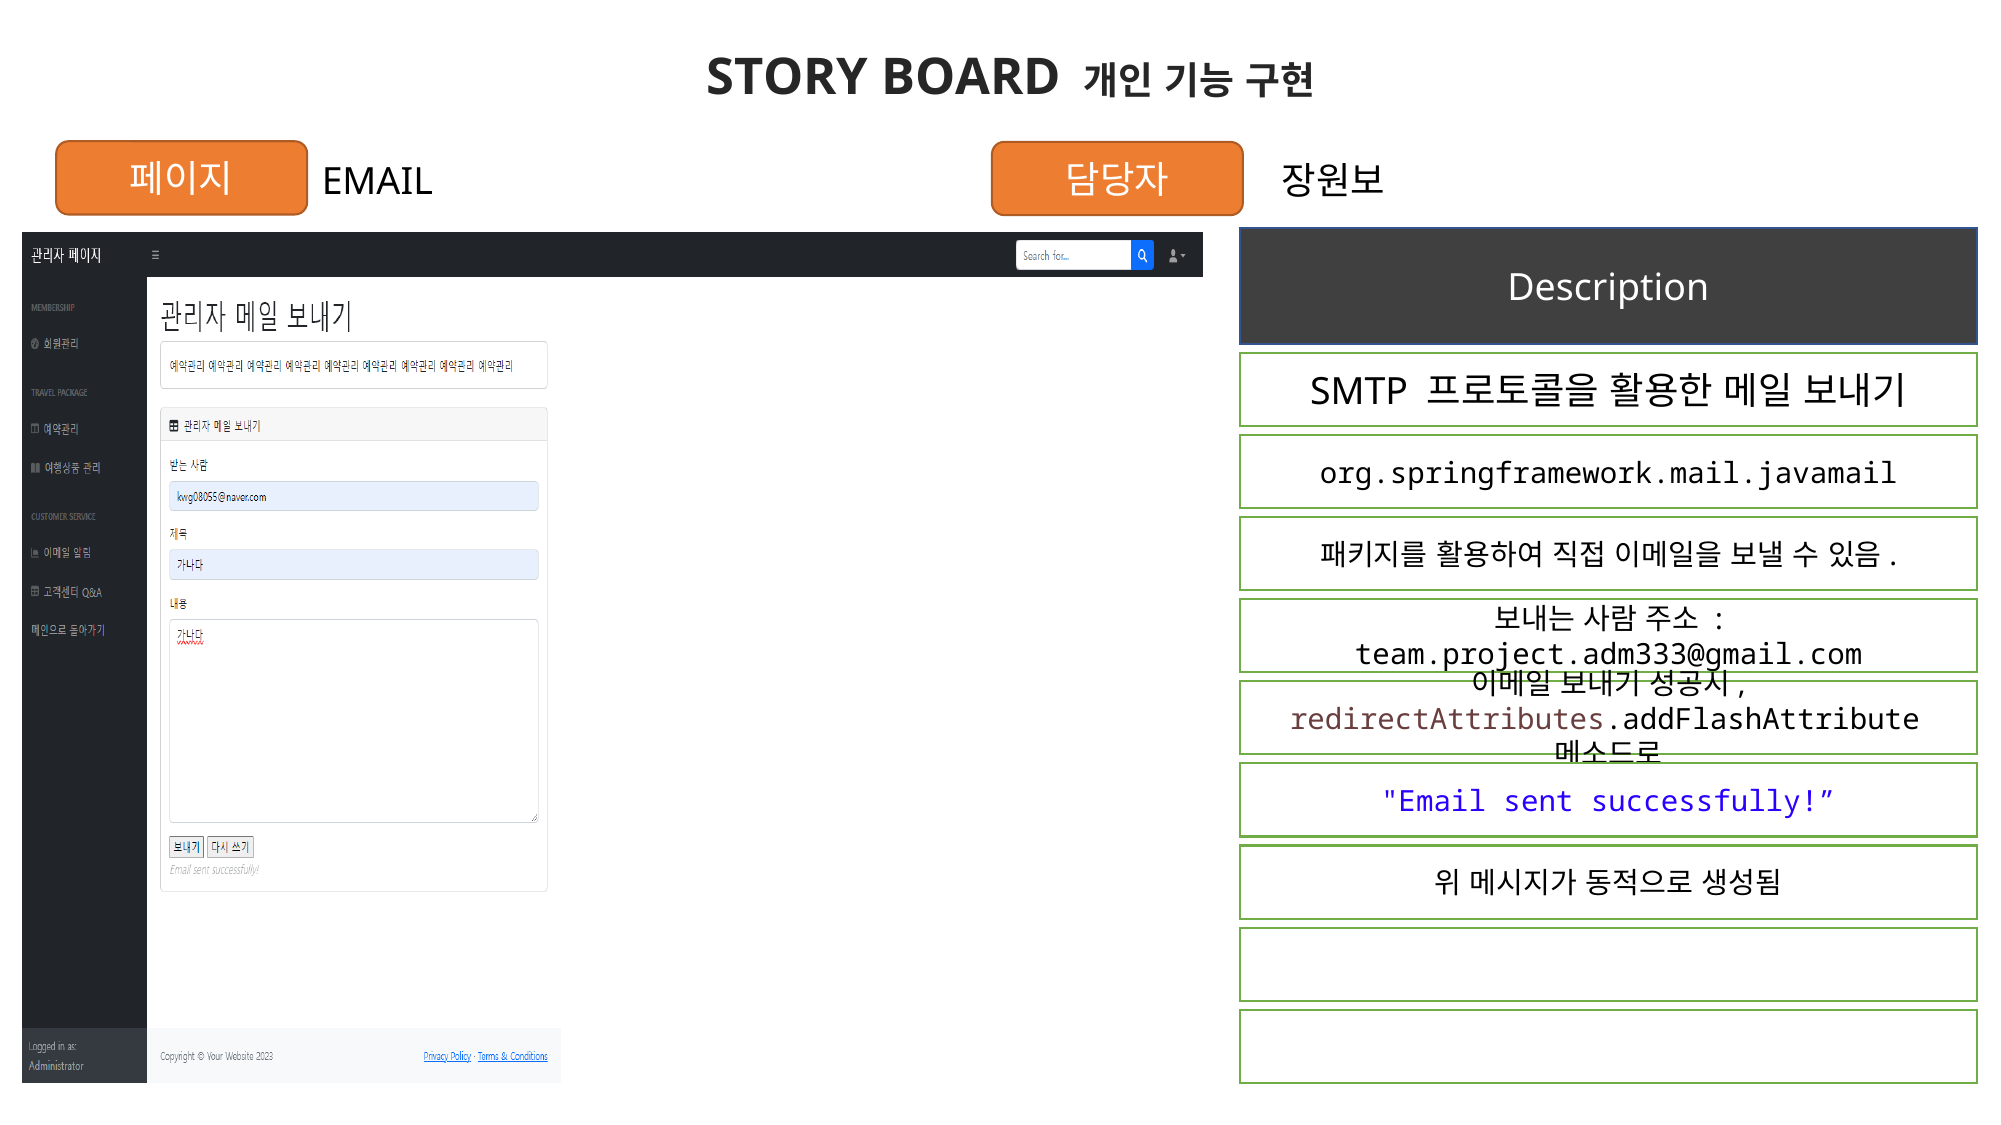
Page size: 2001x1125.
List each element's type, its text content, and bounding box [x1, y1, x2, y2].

text_box org.springframework.mail.javamail [1239, 434, 1978, 509]
text_box 패키지를 활용하여 직접 이메일을 보낼 수 있음. [1239, 516, 1978, 591]
text_box STORY BOARD 개인 기능 구현 [56, 36, 1966, 112]
text_box 담당자 [990, 140, 1244, 217]
text_box 보내는 사람 주소 : team.project.adm333@gmail.com [1239, 598, 1978, 673]
text_box [1239, 927, 1978, 1002]
text_box 페이지 [55, 140, 308, 216]
text_box "Email sent successfully!” [1239, 762, 1978, 838]
text_box 이메일 보내기 성공시, redirectAttributes.addFlashAttribute메소드로 [1239, 680, 1978, 755]
text_box SMTP 프로토콜을 활용한 메일 보내기 [1239, 352, 1978, 427]
picture [22, 232, 1203, 1083]
text_box Description [1239, 227, 1978, 345]
text_box [1239, 1009, 1978, 1084]
text_box EMAIL [307, 149, 897, 209]
text_box 위 메시지가 동적으로 생성됨 [1239, 844, 1978, 920]
text_box 장원보 [1266, 149, 1857, 209]
